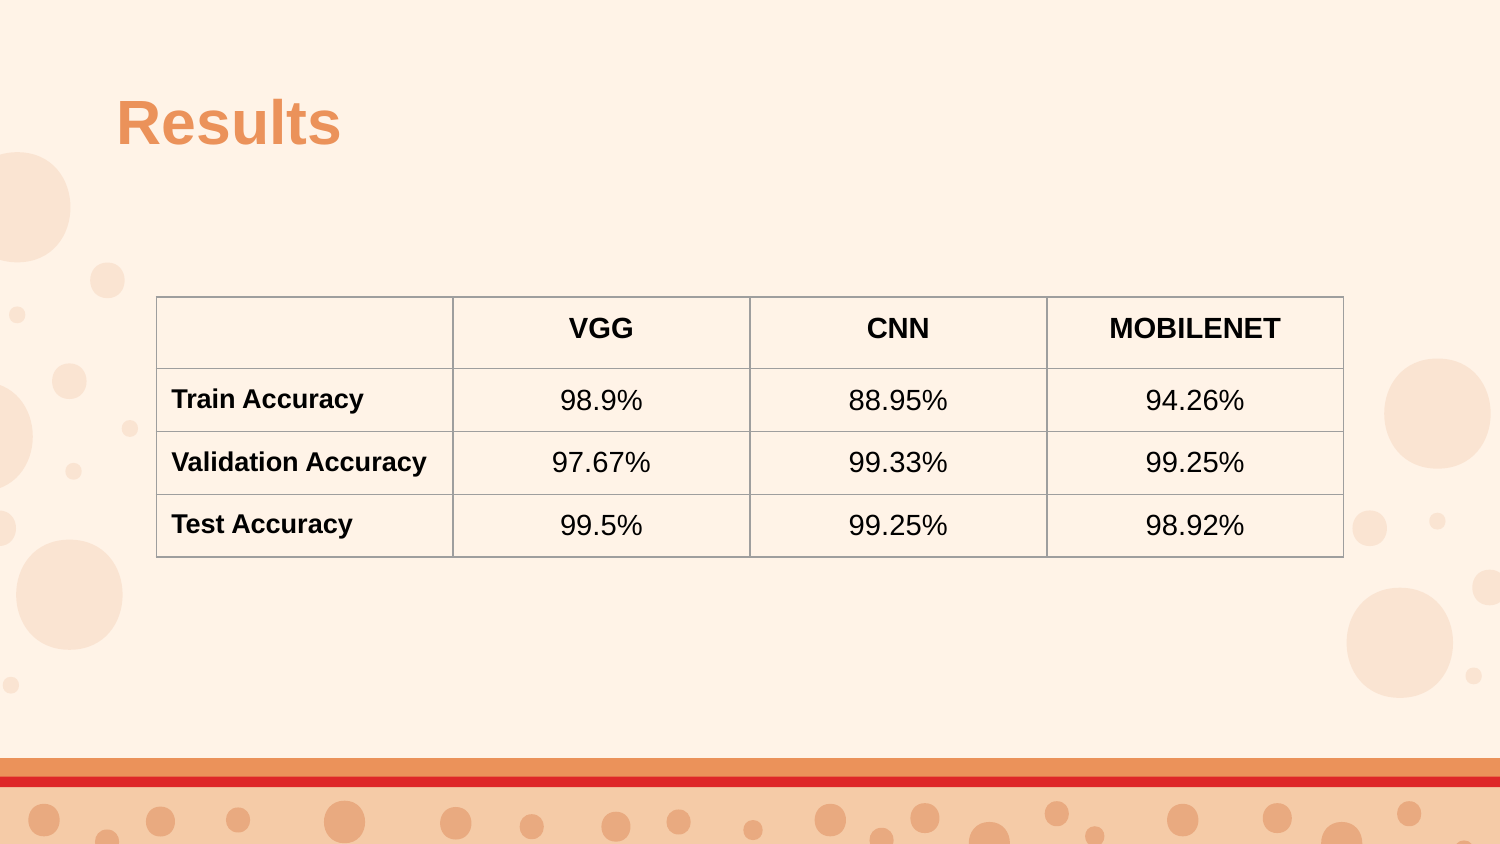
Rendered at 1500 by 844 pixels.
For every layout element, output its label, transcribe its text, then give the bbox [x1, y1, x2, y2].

table_cell 88.95% [751, 369, 1046, 431]
table_cell 99.25% [751, 495, 1046, 556]
table_cell Train Accuracy [157, 369, 452, 431]
table_cell 99.25% [1048, 432, 1343, 494]
table_header MOBILENET [1048, 298, 1343, 368]
table_cell 99.33% [751, 432, 1046, 494]
table_header VGG [454, 298, 749, 368]
table_header [157, 298, 452, 368]
title Results [101, 72, 1399, 167]
table_cell 99.5% [454, 495, 749, 556]
table_cell 97.67% [454, 432, 749, 494]
table_cell 94.26% [1048, 369, 1343, 431]
table_cell Test Accuracy [157, 495, 452, 556]
table_header CNN [751, 298, 1046, 368]
table_cell 98.92% [1048, 495, 1343, 556]
table_cell 98.9% [454, 369, 749, 431]
table_cell Validation Accuracy [157, 432, 452, 494]
